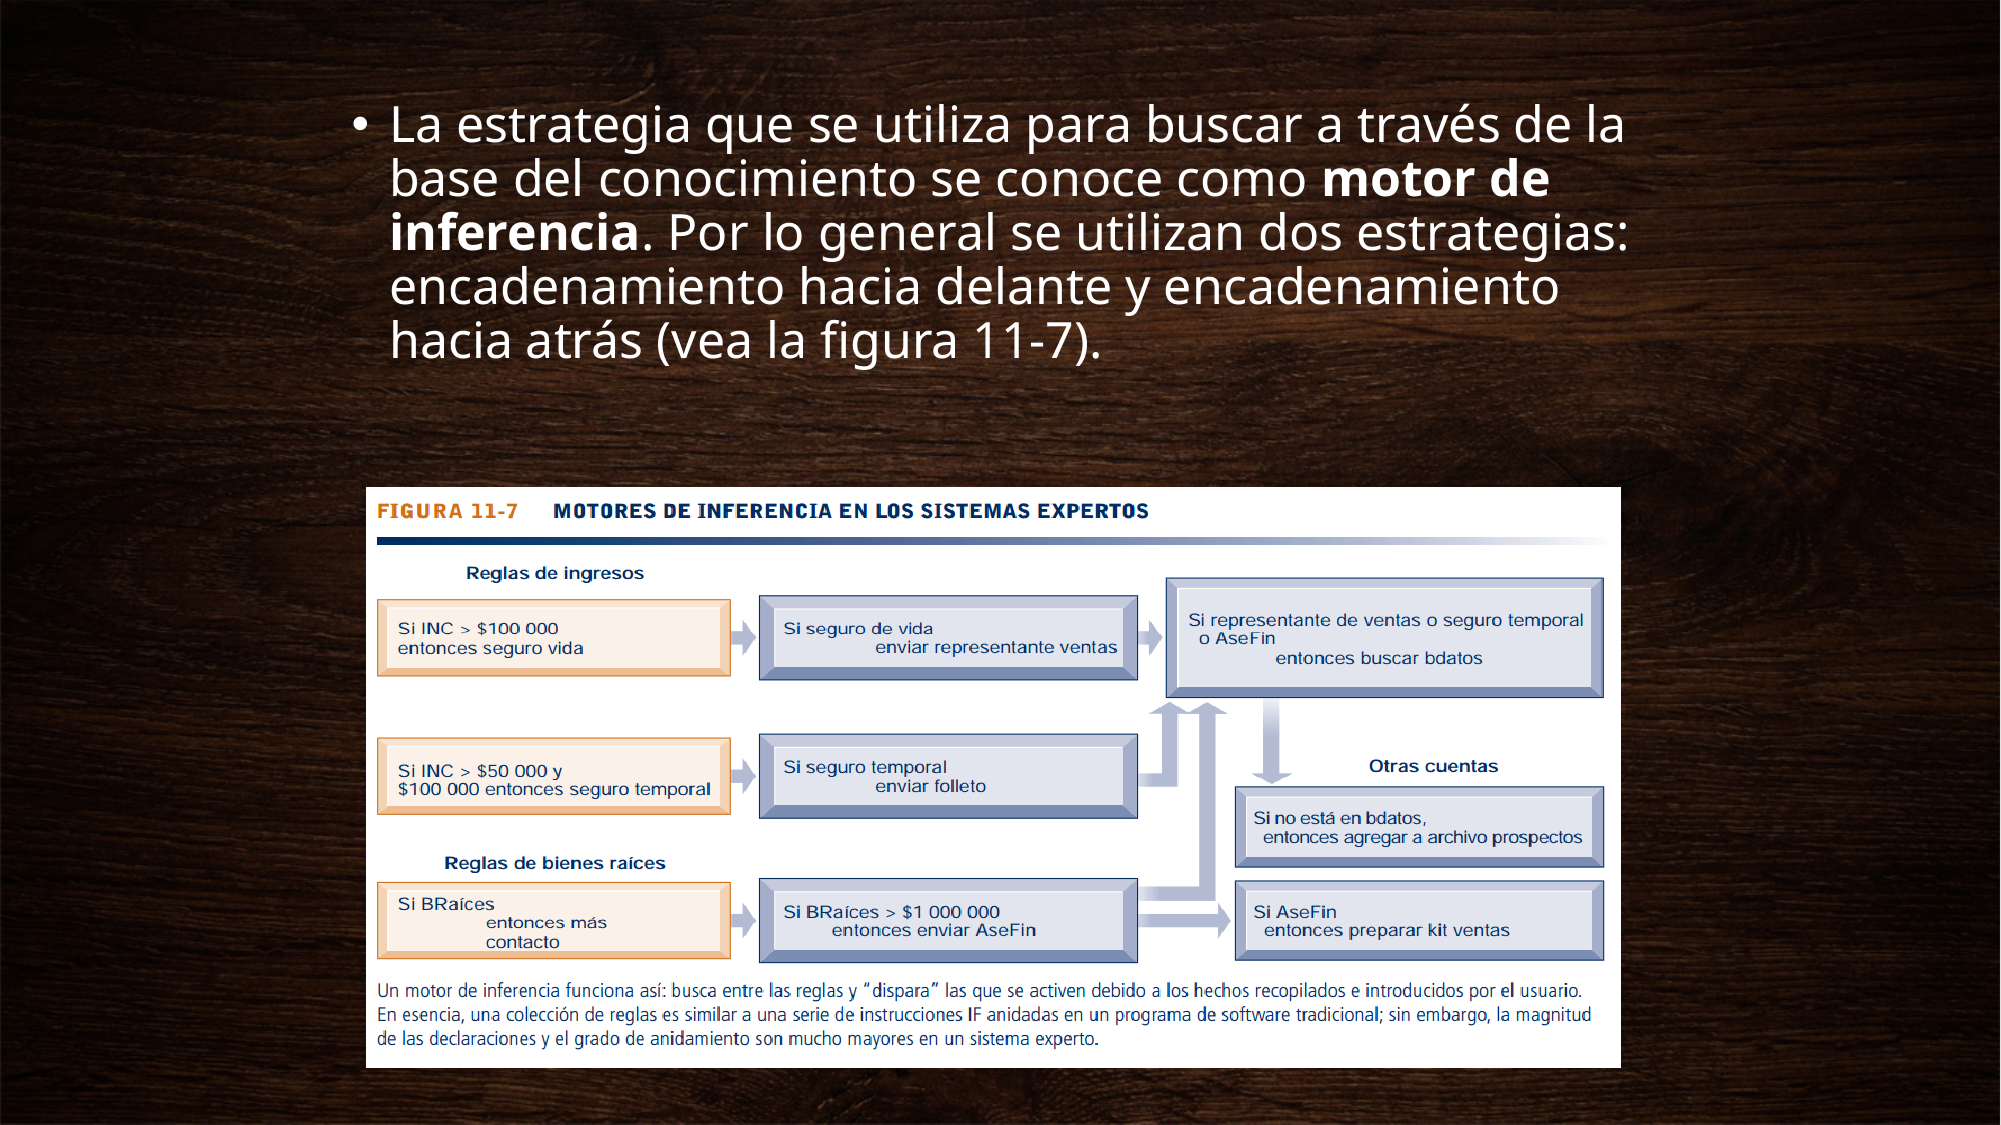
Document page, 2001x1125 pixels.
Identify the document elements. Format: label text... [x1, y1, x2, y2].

picture [0, 0, 2001, 1125]
list La estrategia que se utiliza para buscar a través de la base del conocimiento se conoce como motor de inferencia. Por lo general se utilizan dos estrategias: encadenamiento hacia delante y encadenamiento hacia atrás (vea la figura 11-7). [336, 92, 1675, 533]
